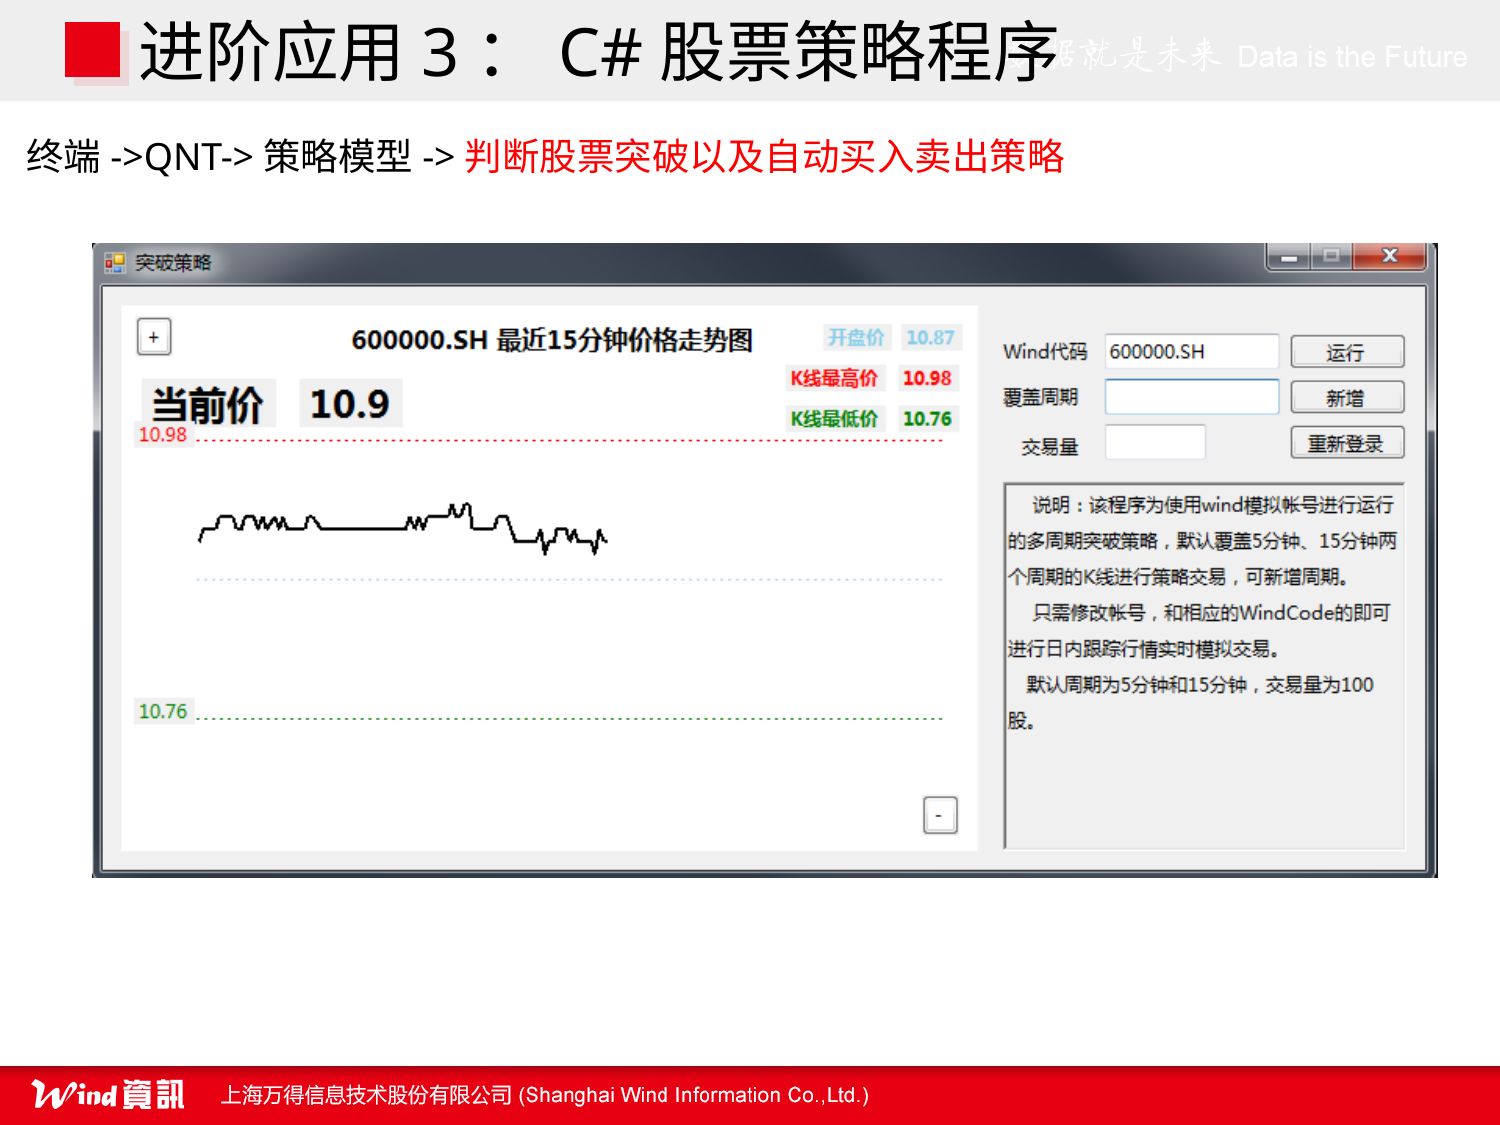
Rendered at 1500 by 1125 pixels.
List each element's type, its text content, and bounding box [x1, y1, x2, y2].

text_box 终端->QNT->策略模型->判断股票突破以及自动买入卖出策略 [11, 125, 1500, 186]
text_box 进阶应用3：C#股票策略程序 [123, 1, 1442, 95]
picture [0, 0, 1500, 1125]
